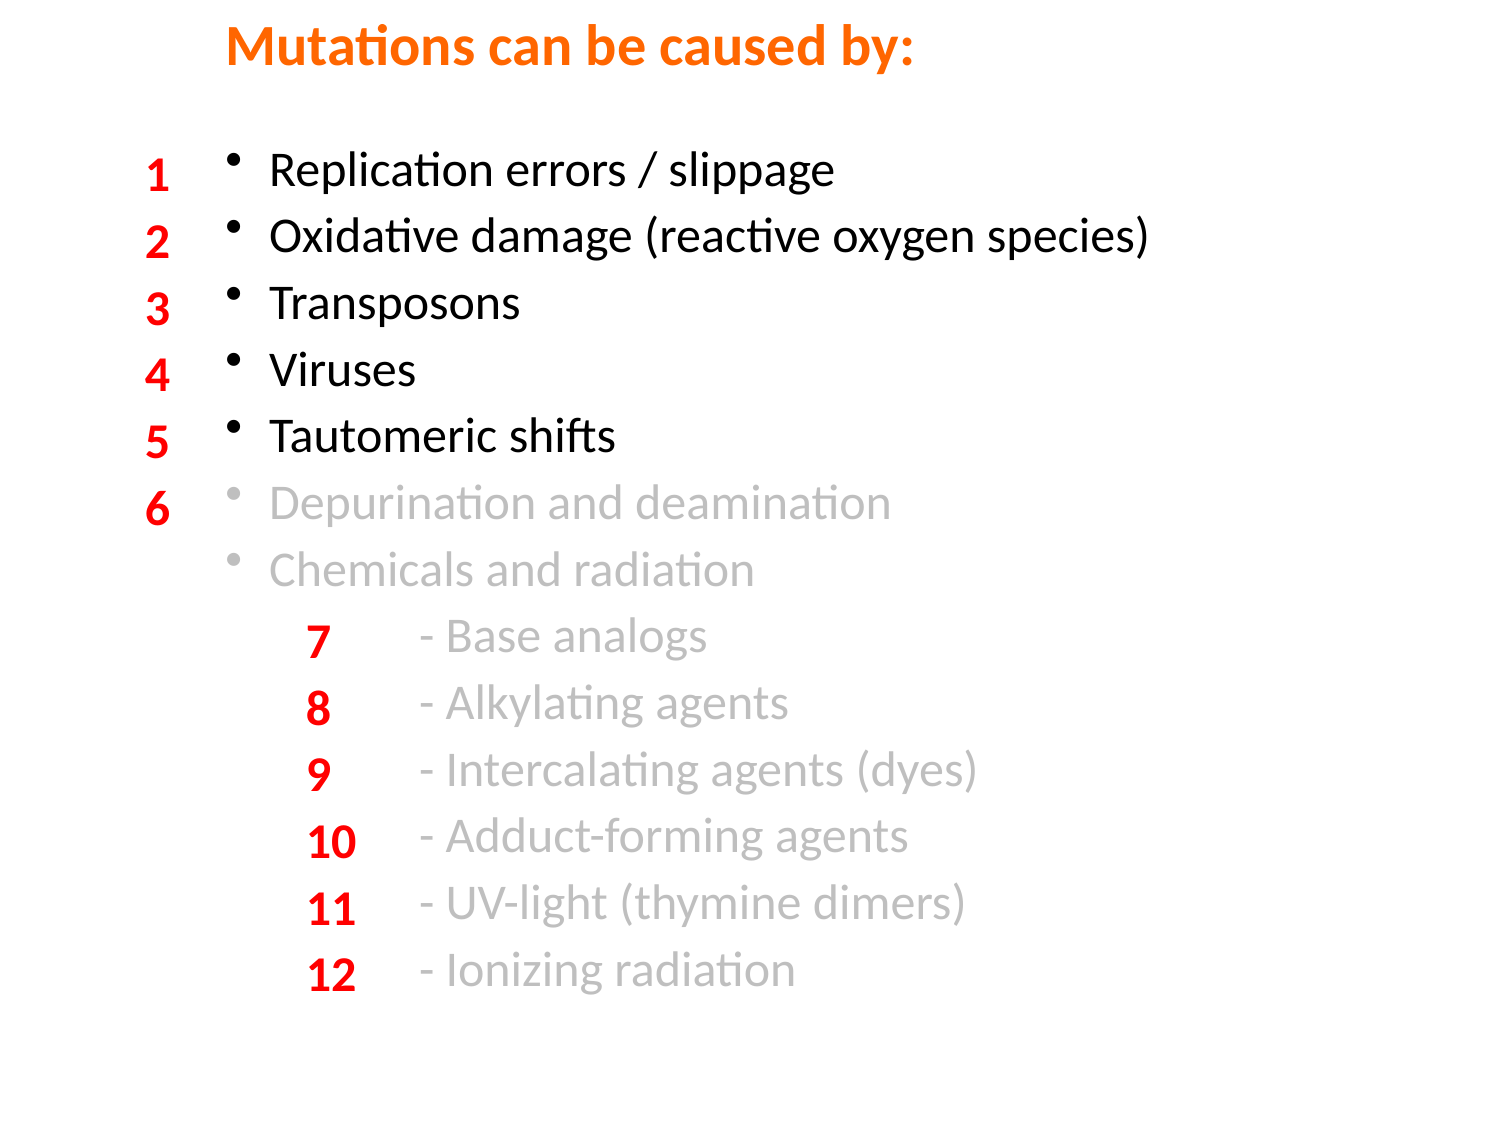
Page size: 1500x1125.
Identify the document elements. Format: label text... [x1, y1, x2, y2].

text_box 1 2 3 4 5 6 7 8 9 10 11 12 [130, 152, 447, 1010]
text_box Mutations can be caused by: Replication errors / slippage Oxidative damage (reactive oxygen species) Transposons Viruses Tautomeric shifts Depurination and deamination Chemicals and radiation - Base analogs - Alkylating agents - Intercalating agents (dyes) - Adduct-forming agents - UV-light (thymine dimers) - Ionizing radiation [210, 0, 1357, 1004]
